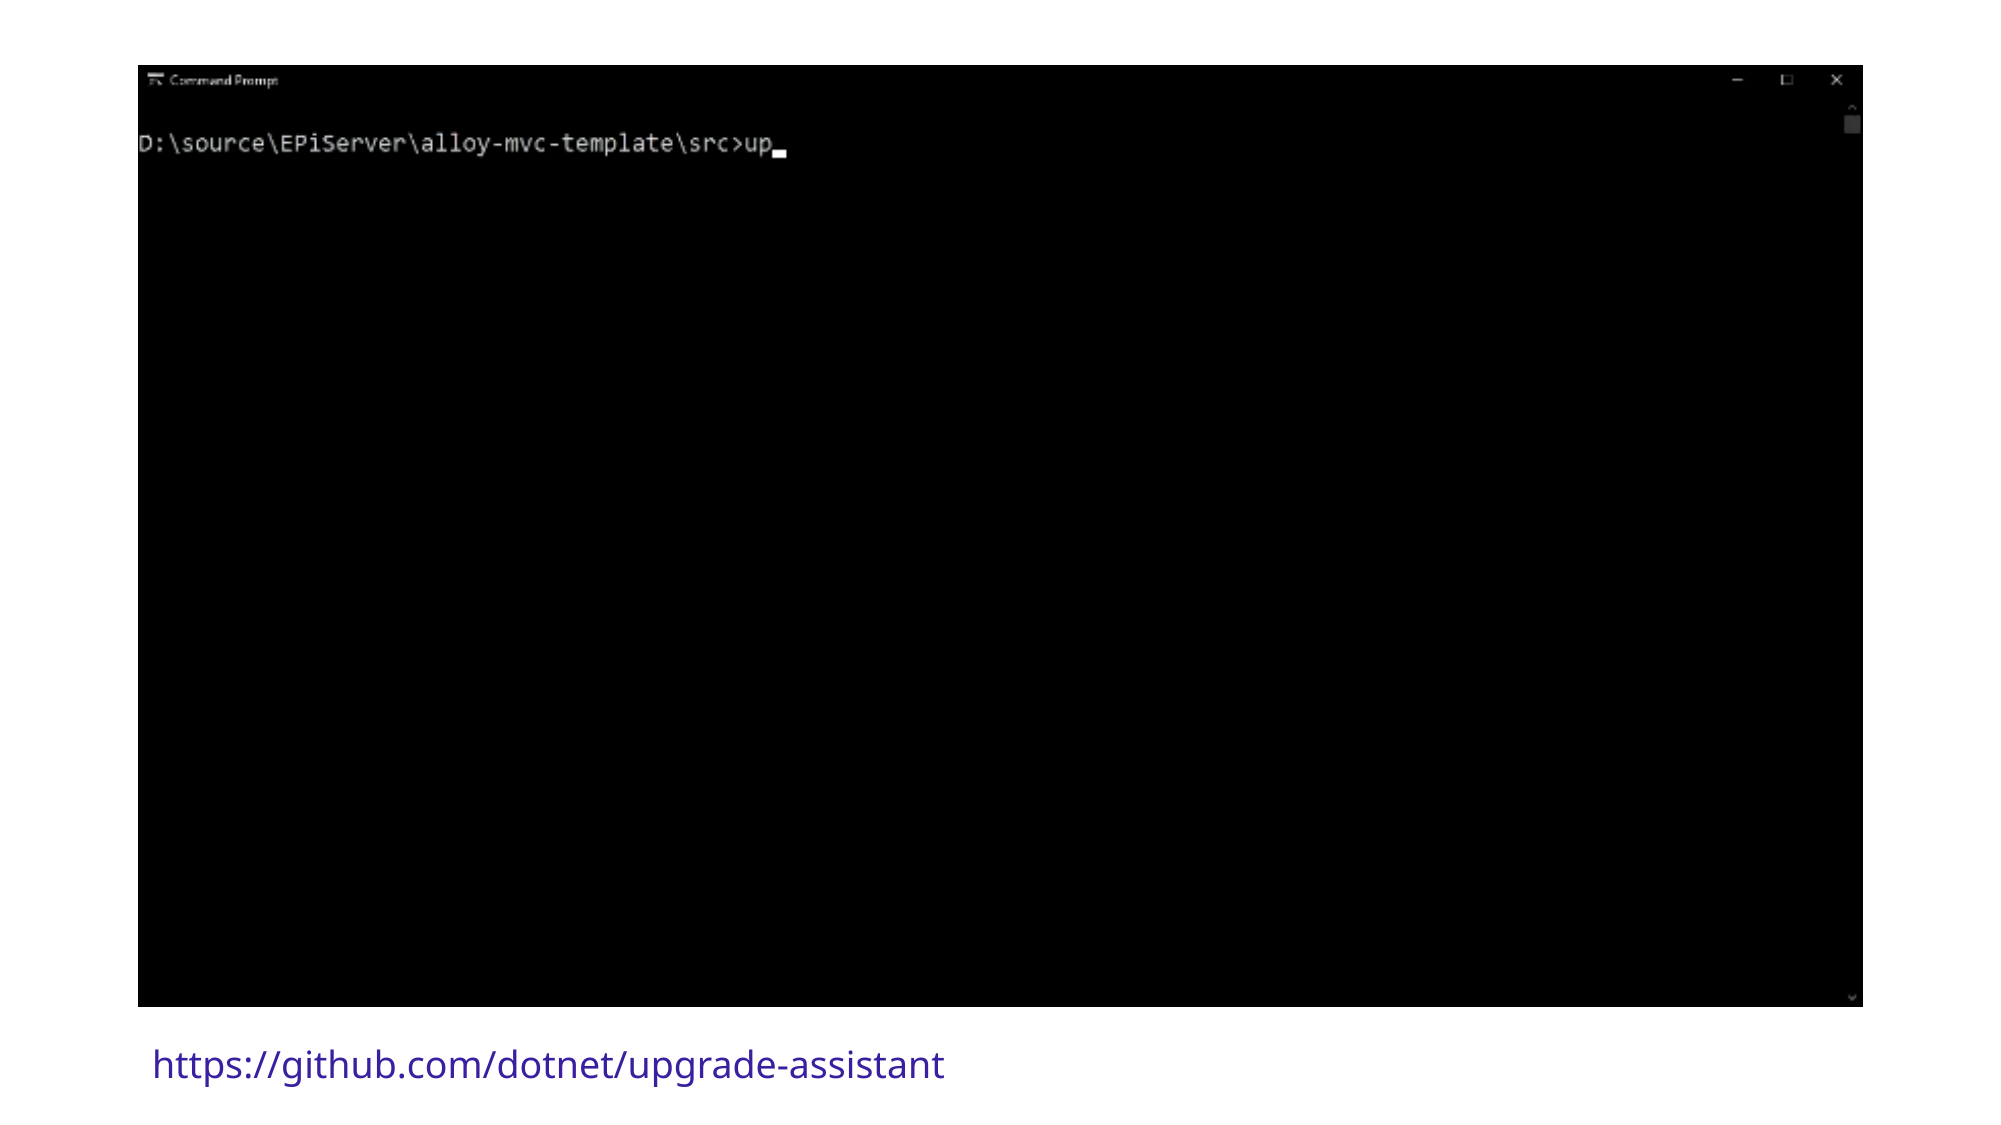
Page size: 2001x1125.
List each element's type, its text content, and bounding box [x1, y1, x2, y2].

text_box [137, 64, 1864, 1008]
text_box https://github.com/dotnet/upgrade-assistant [137, 1033, 1138, 1094]
